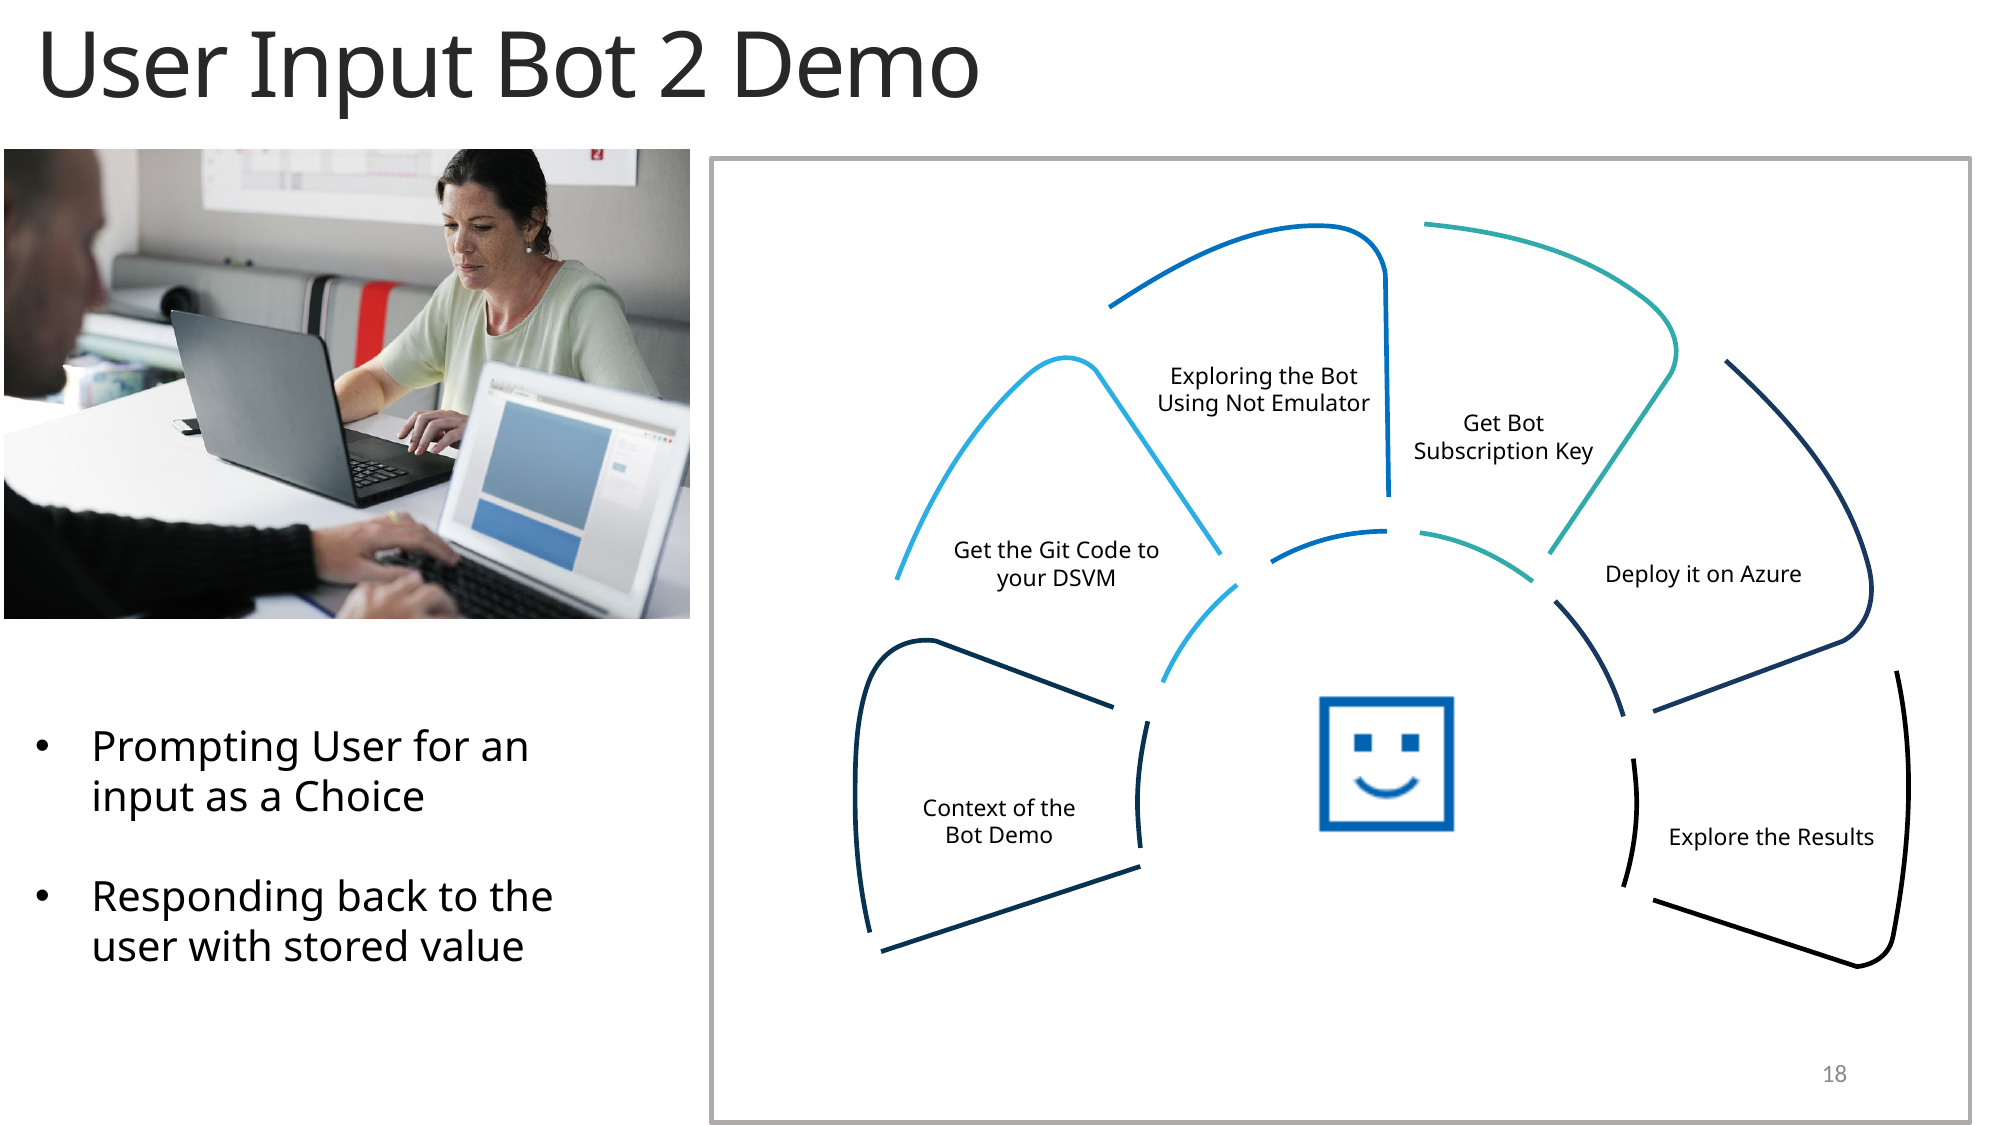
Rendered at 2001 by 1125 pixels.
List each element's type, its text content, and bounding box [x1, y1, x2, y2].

picture [4, 149, 690, 619]
slide_number 18 [1412, 1042, 1863, 1103]
text_box User Input Bot 2 Demo [20, 11, 2000, 146]
text_box Prompting User for an input as a Choice Responding back to the user with stored value [20, 712, 649, 978]
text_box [855, 220, 1917, 967]
text_box [711, 158, 1971, 1123]
